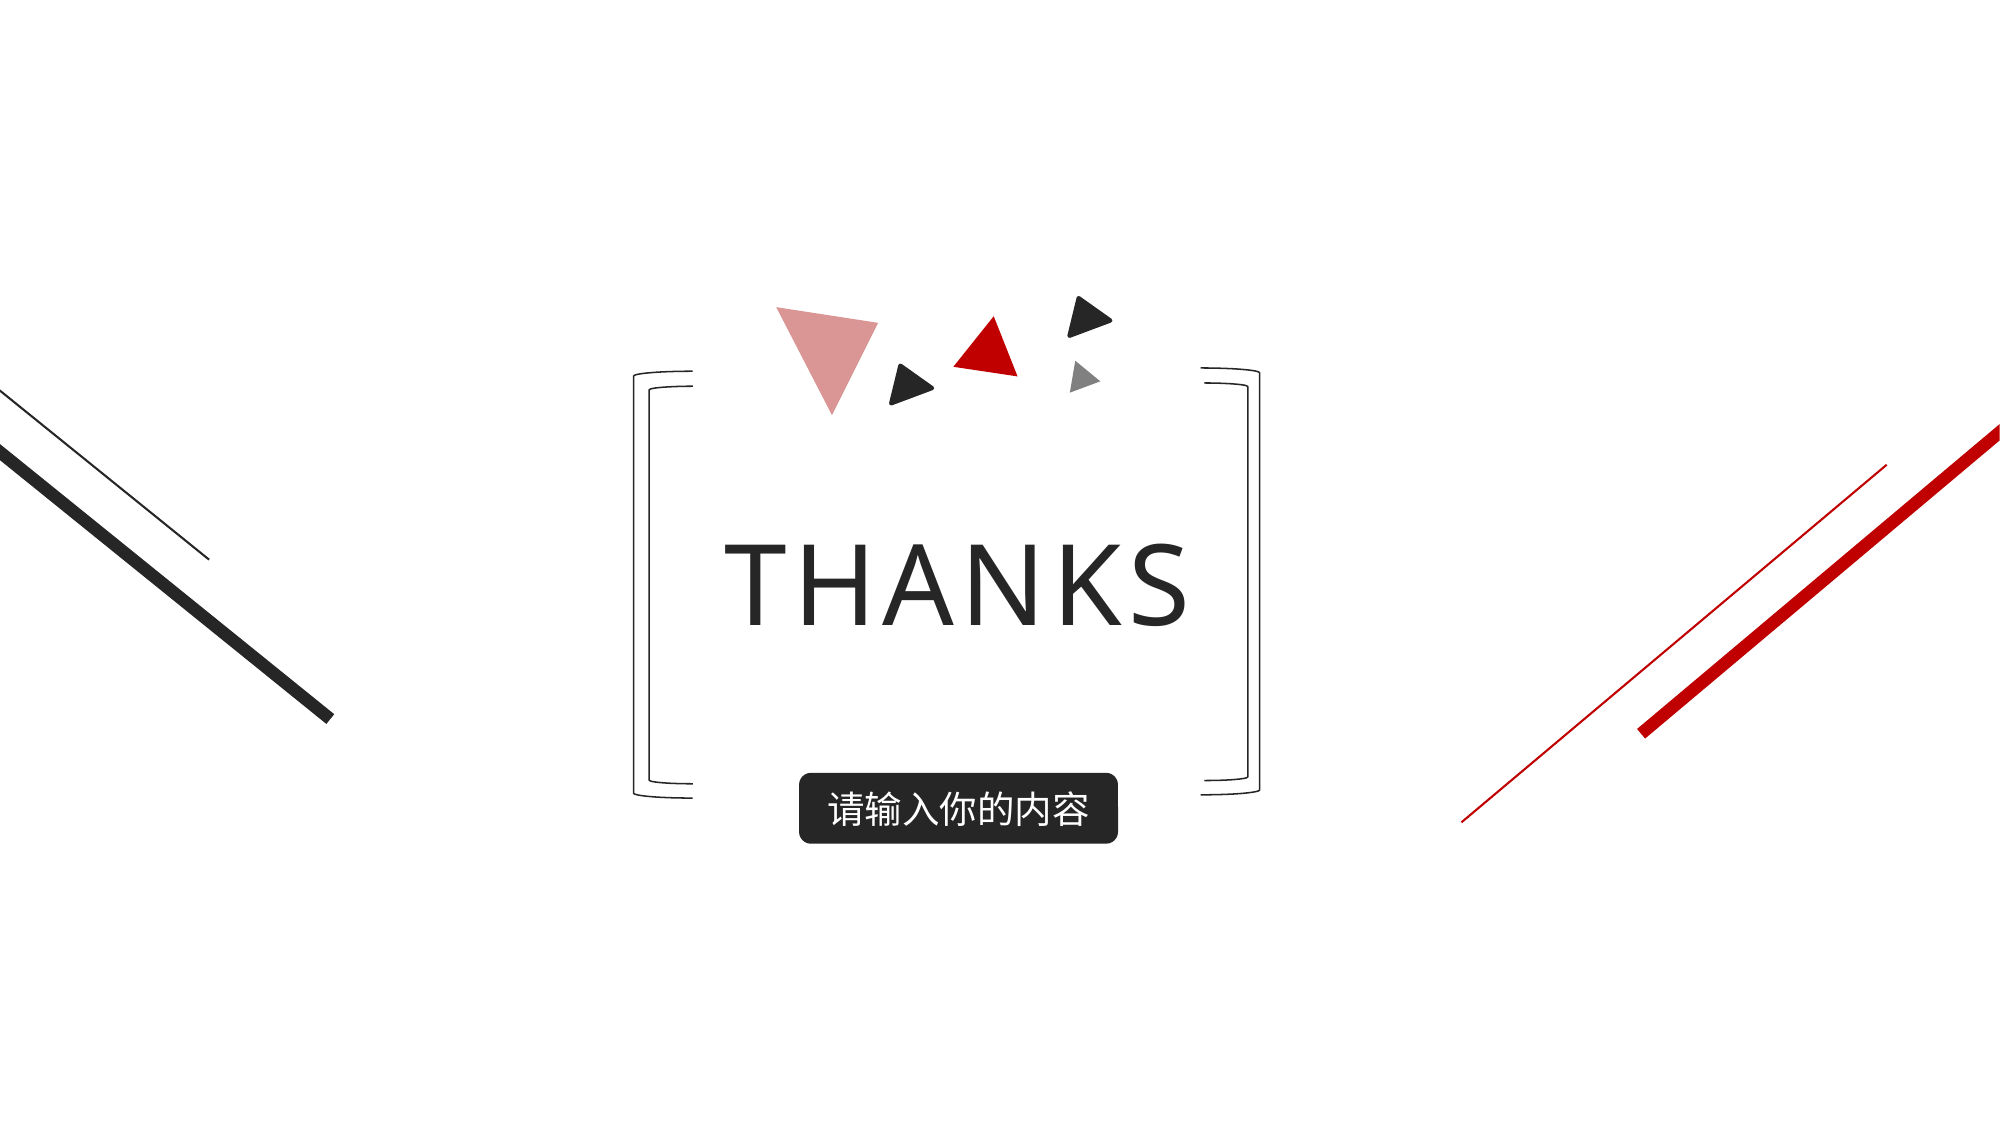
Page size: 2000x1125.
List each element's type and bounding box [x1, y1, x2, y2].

text_box [633, 280, 1260, 844]
text_box [0, 241, 357, 689]
text_box [1461, 375, 2000, 823]
